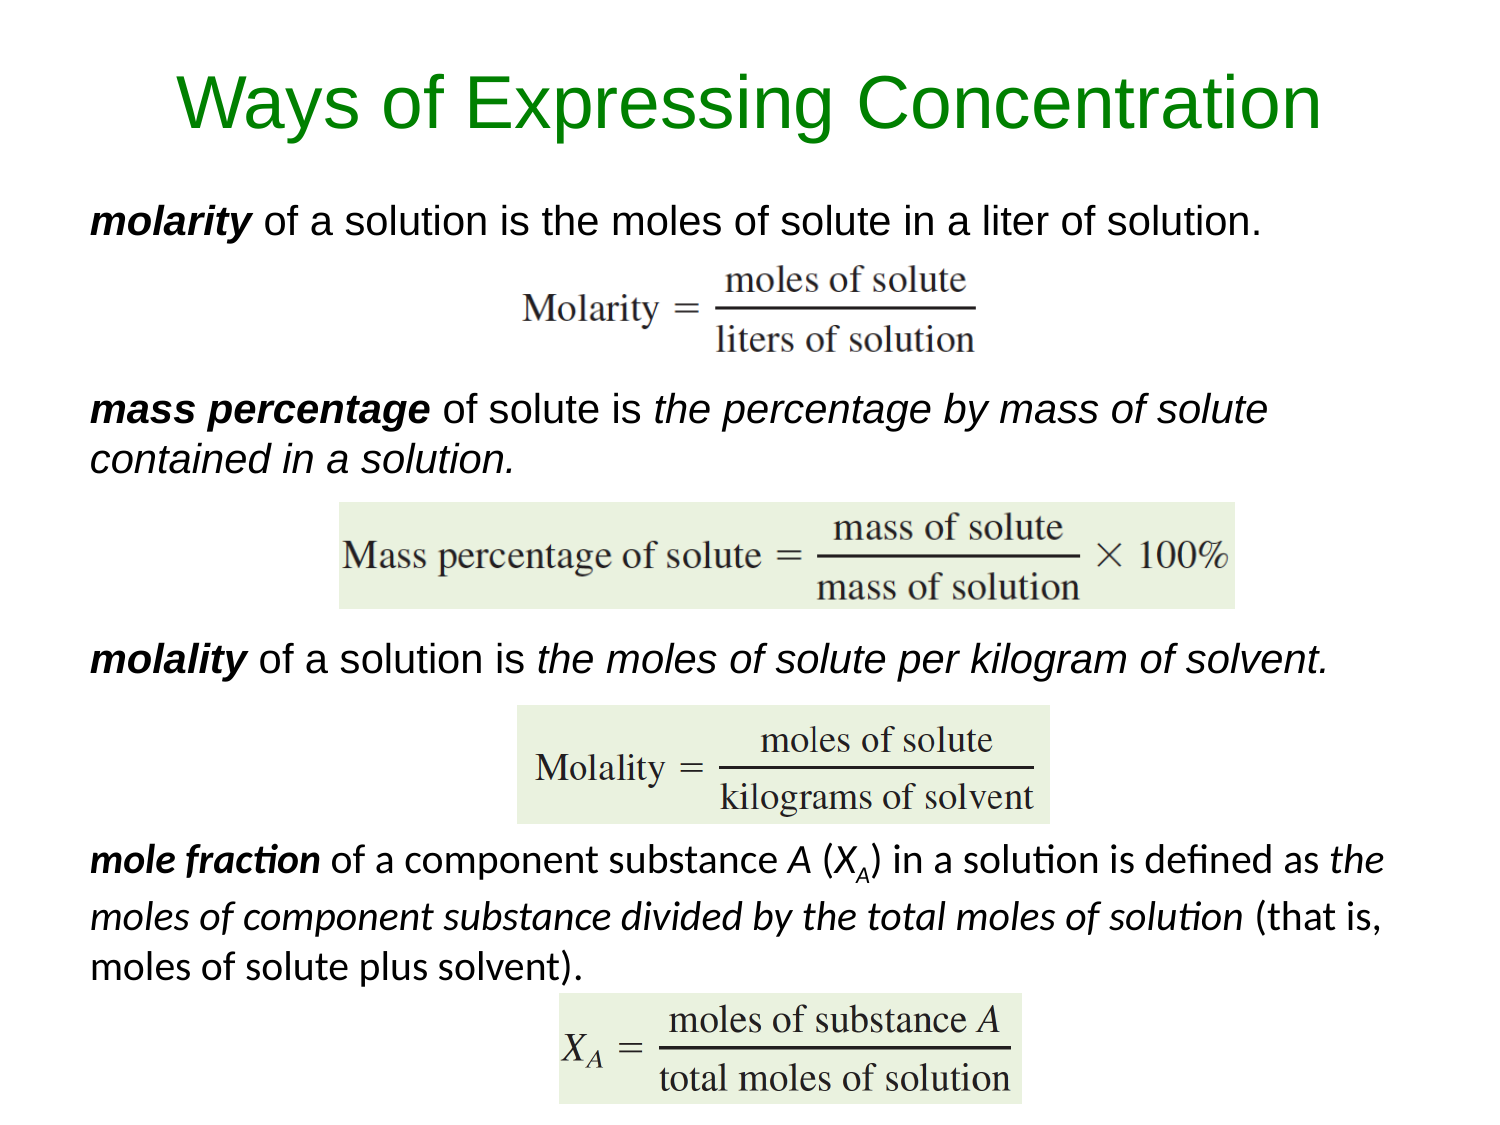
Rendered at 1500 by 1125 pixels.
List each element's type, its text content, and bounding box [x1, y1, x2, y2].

text_box molarity of a solution is the moles of solute in a liter of solution. mass percentage of solute is the percentage by mass of solute contained in a solution. molality of a solution is the moles of solute per kilogram of solvent. mole fraction of a component substance A (XA) in a solution is defined as the moles of component substance divided by the total moles of solution (that is, moles of solute plus solvent). [74, 186, 1469, 996]
picture [517, 705, 1050, 824]
picture [517, 260, 983, 357]
picture [339, 502, 1235, 609]
title Ways of Expressing Concentration [75, 4, 1425, 186]
picture [559, 993, 1022, 1104]
